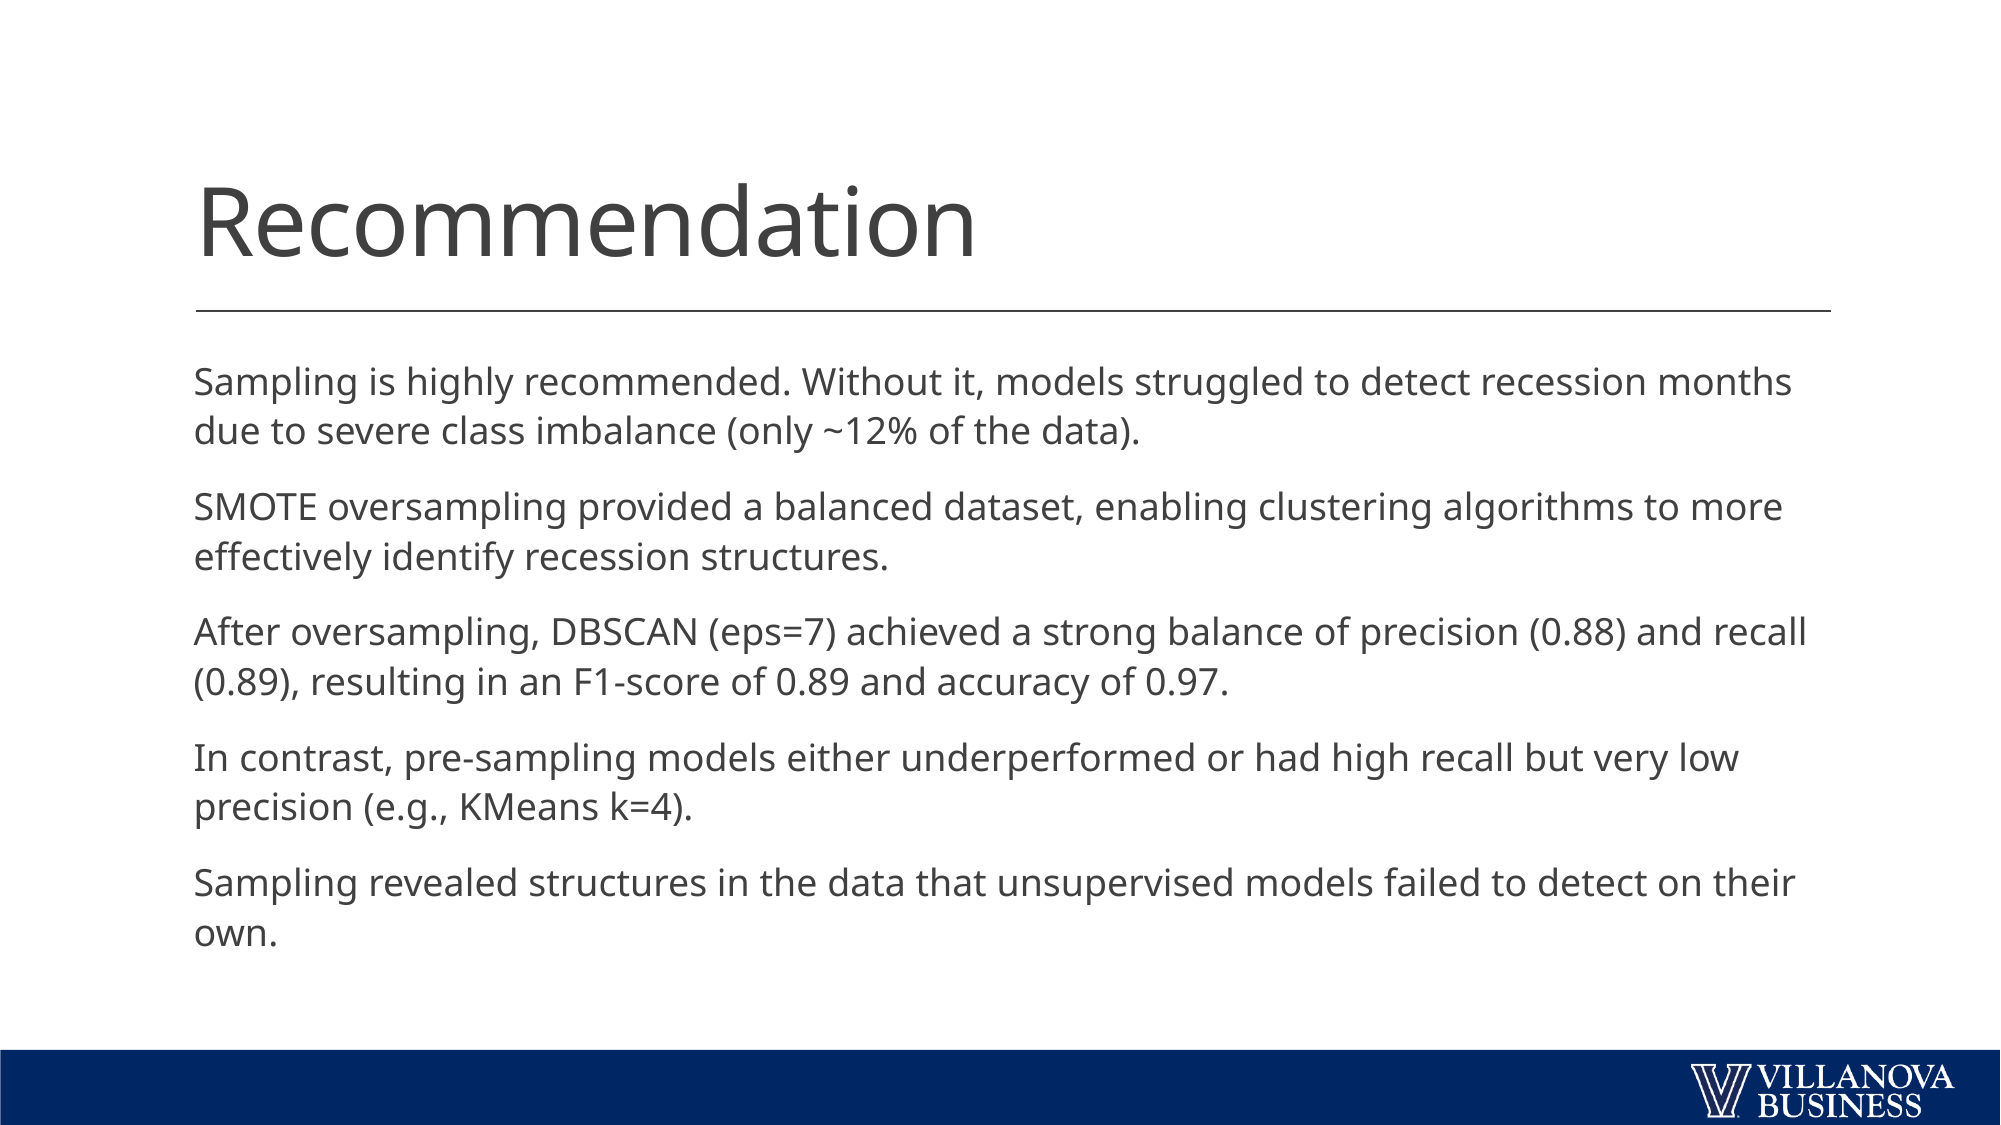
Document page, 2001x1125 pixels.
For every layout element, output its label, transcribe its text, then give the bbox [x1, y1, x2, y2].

title Recommendation [180, 47, 1830, 285]
picture [1683, 1035, 1973, 1125]
list Sampling is highly recommended. Without it, models struggled to detect recession months due to severe class imbalance (only ~12% of the data). SMOTE oversampling provided a balanced dataset, enabling clustering algorithms to more effectively identify recession structures. After oversampling, DBSCAN (eps=7) achieved a strong balance of precision (0.88) and recall (0.89), resulting in an F1-score of 0.89 and accuracy of 0.97. In contrast, pre-sampling models either underperformed or had high recall but very low precision (e.g., KMeans k=4). Sampling revealed structures in the data that unsupervised models failed to detect on their own. [180, 345, 1830, 963]
